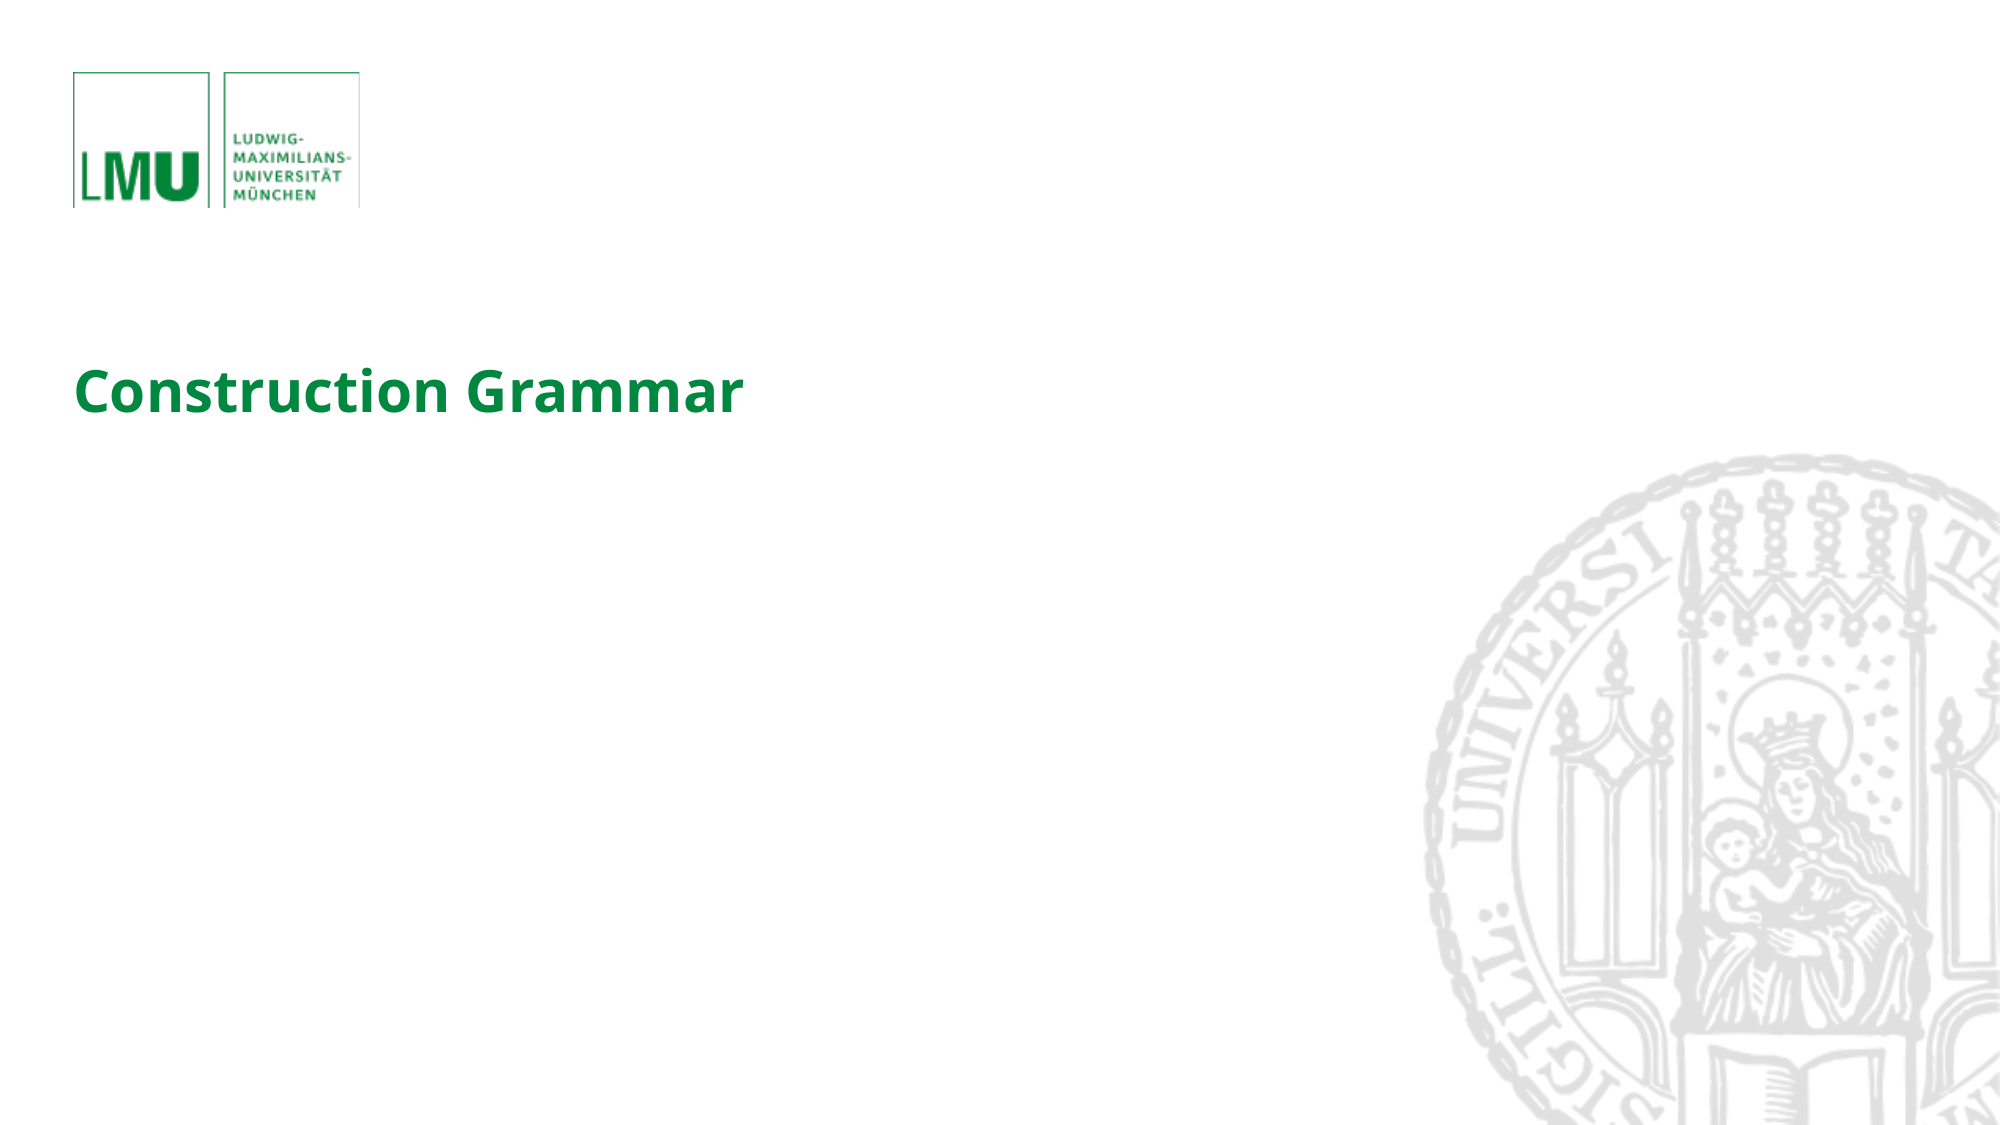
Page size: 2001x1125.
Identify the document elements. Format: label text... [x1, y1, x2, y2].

list Construction Grammar [73, 354, 1255, 591]
